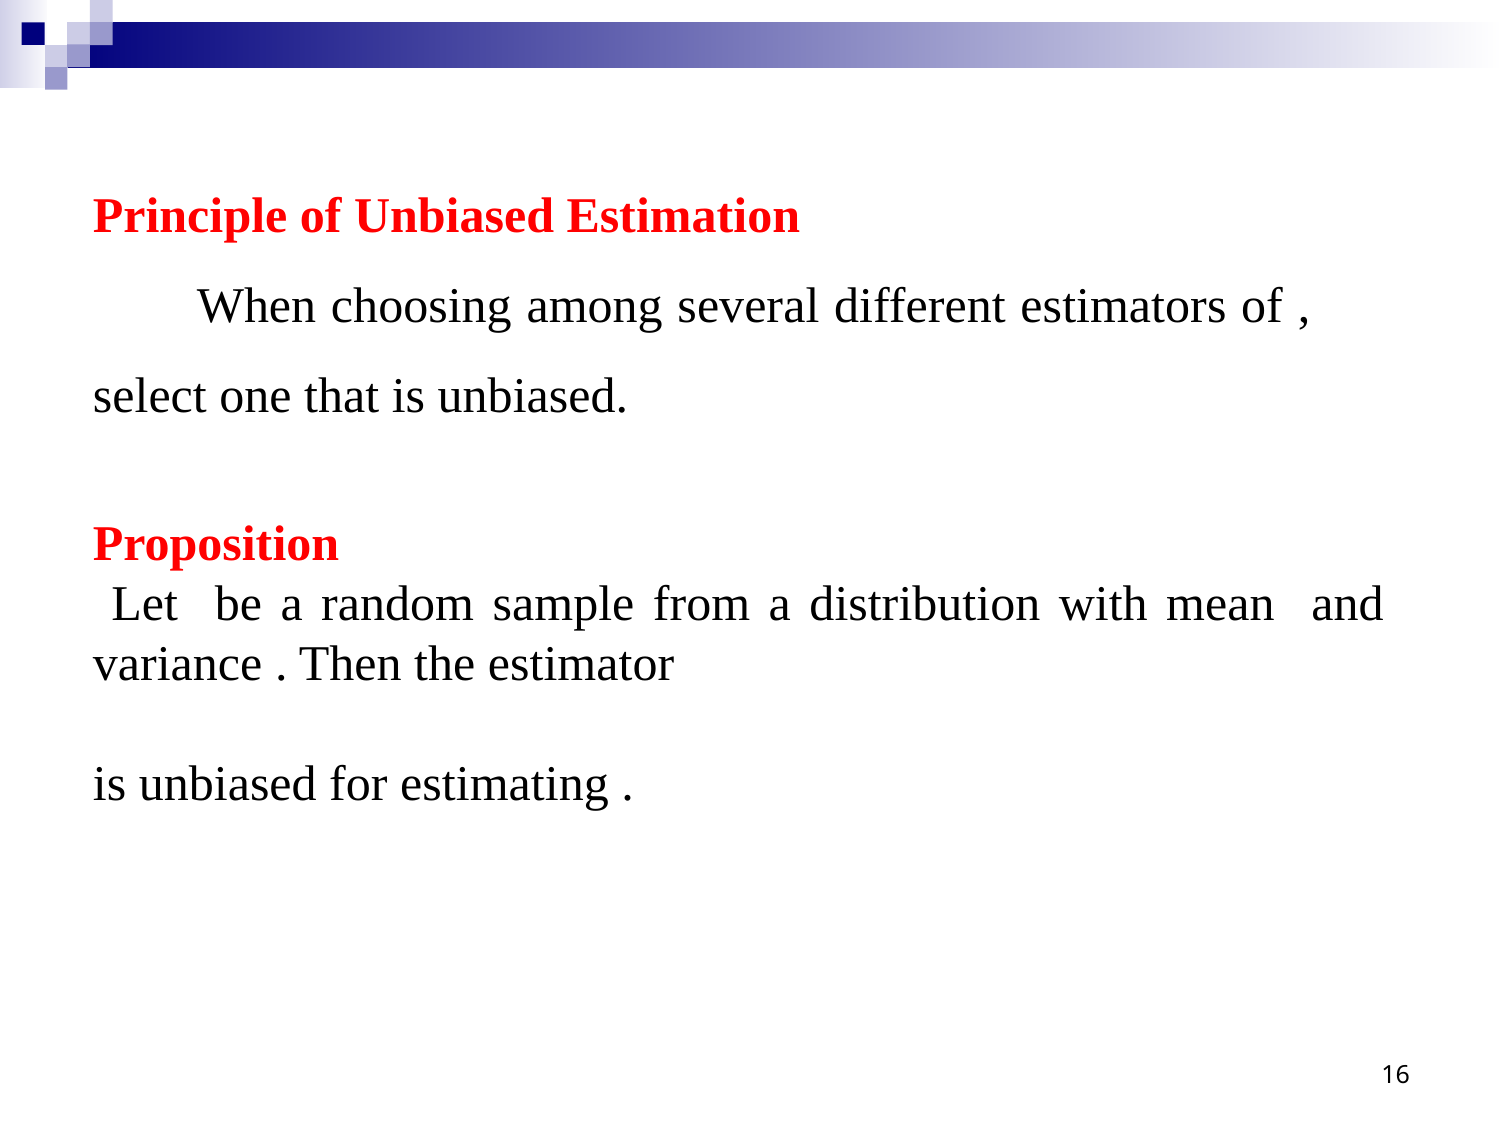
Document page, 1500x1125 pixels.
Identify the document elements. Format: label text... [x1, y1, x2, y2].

slide_number 16 [1074, 1024, 1426, 1101]
